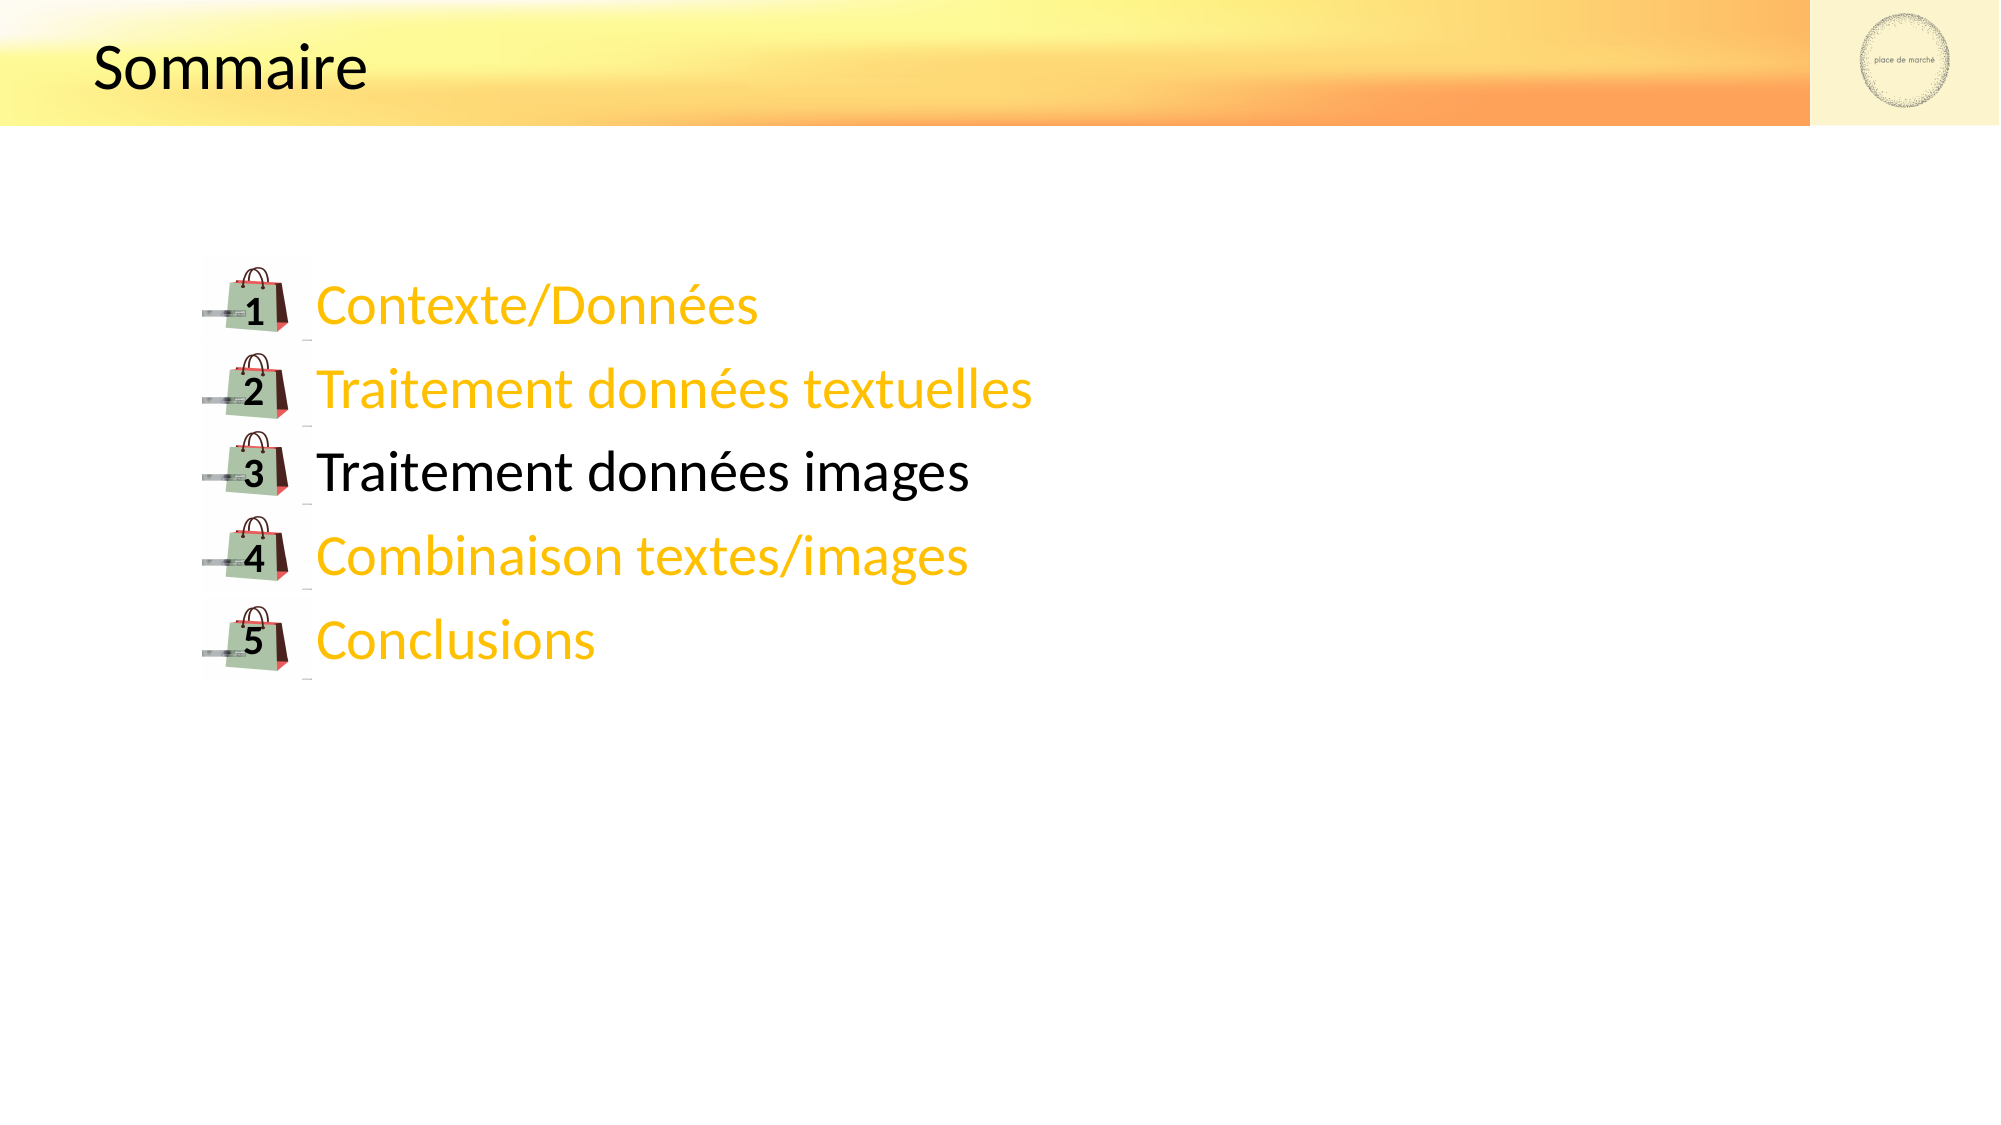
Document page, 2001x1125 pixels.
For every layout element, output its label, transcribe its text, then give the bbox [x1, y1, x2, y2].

picture [202, 596, 312, 682]
picture [202, 343, 312, 592]
picture [0, 0, 2000, 126]
picture [202, 256, 312, 342]
list Contexte/Données Traitement données textuelles Traitement données images Combinaison textes/images Conclusions [115, 266, 1841, 981]
